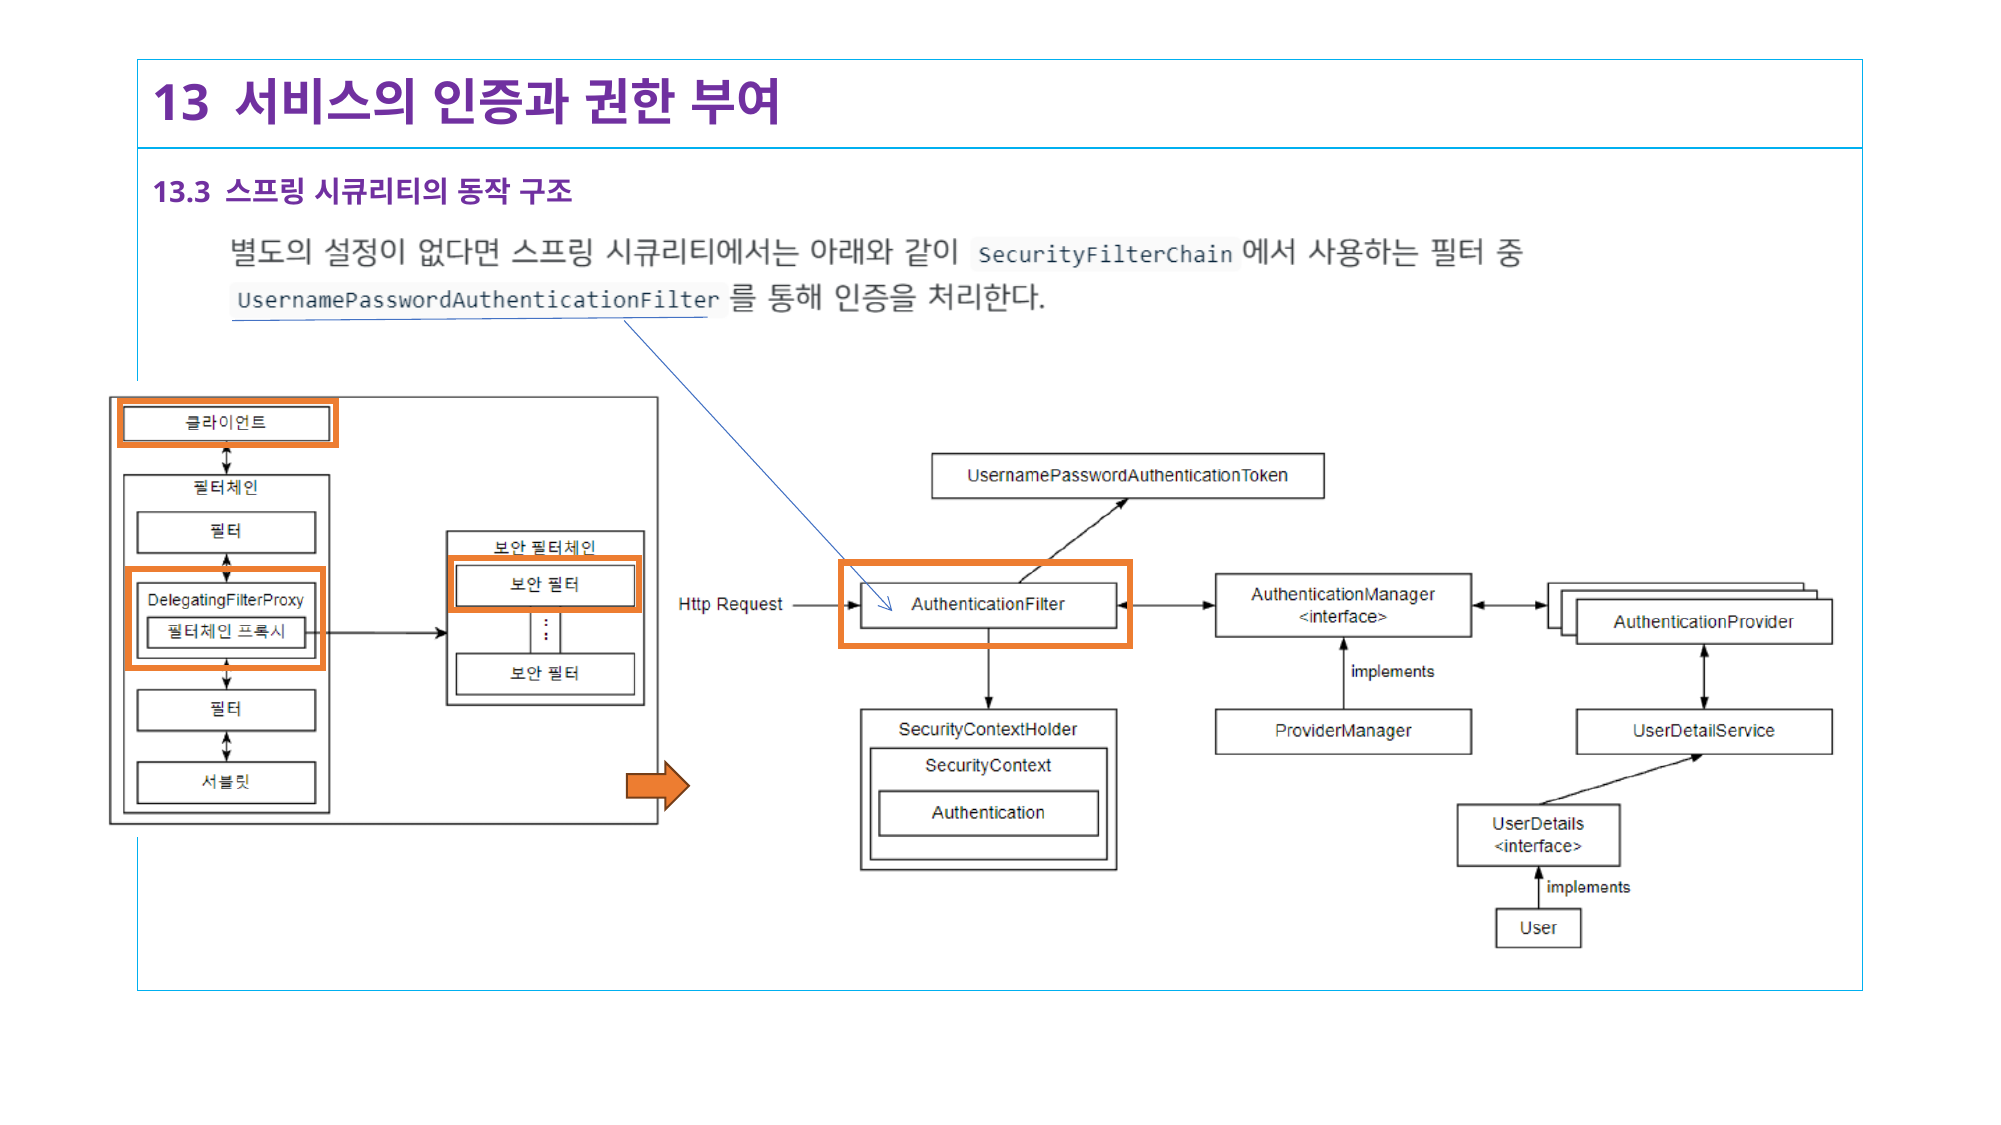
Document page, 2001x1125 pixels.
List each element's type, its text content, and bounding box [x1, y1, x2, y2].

picture [215, 209, 1547, 333]
title 13 서비스의 인증과 권한 부여 [137, 59, 1863, 148]
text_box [612, 331, 904, 600]
list 13.3 스프링 시큐리티의 동작 구조 [137, 148, 1863, 991]
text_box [232, 317, 708, 321]
picture [675, 425, 1847, 970]
picture [96, 381, 673, 838]
